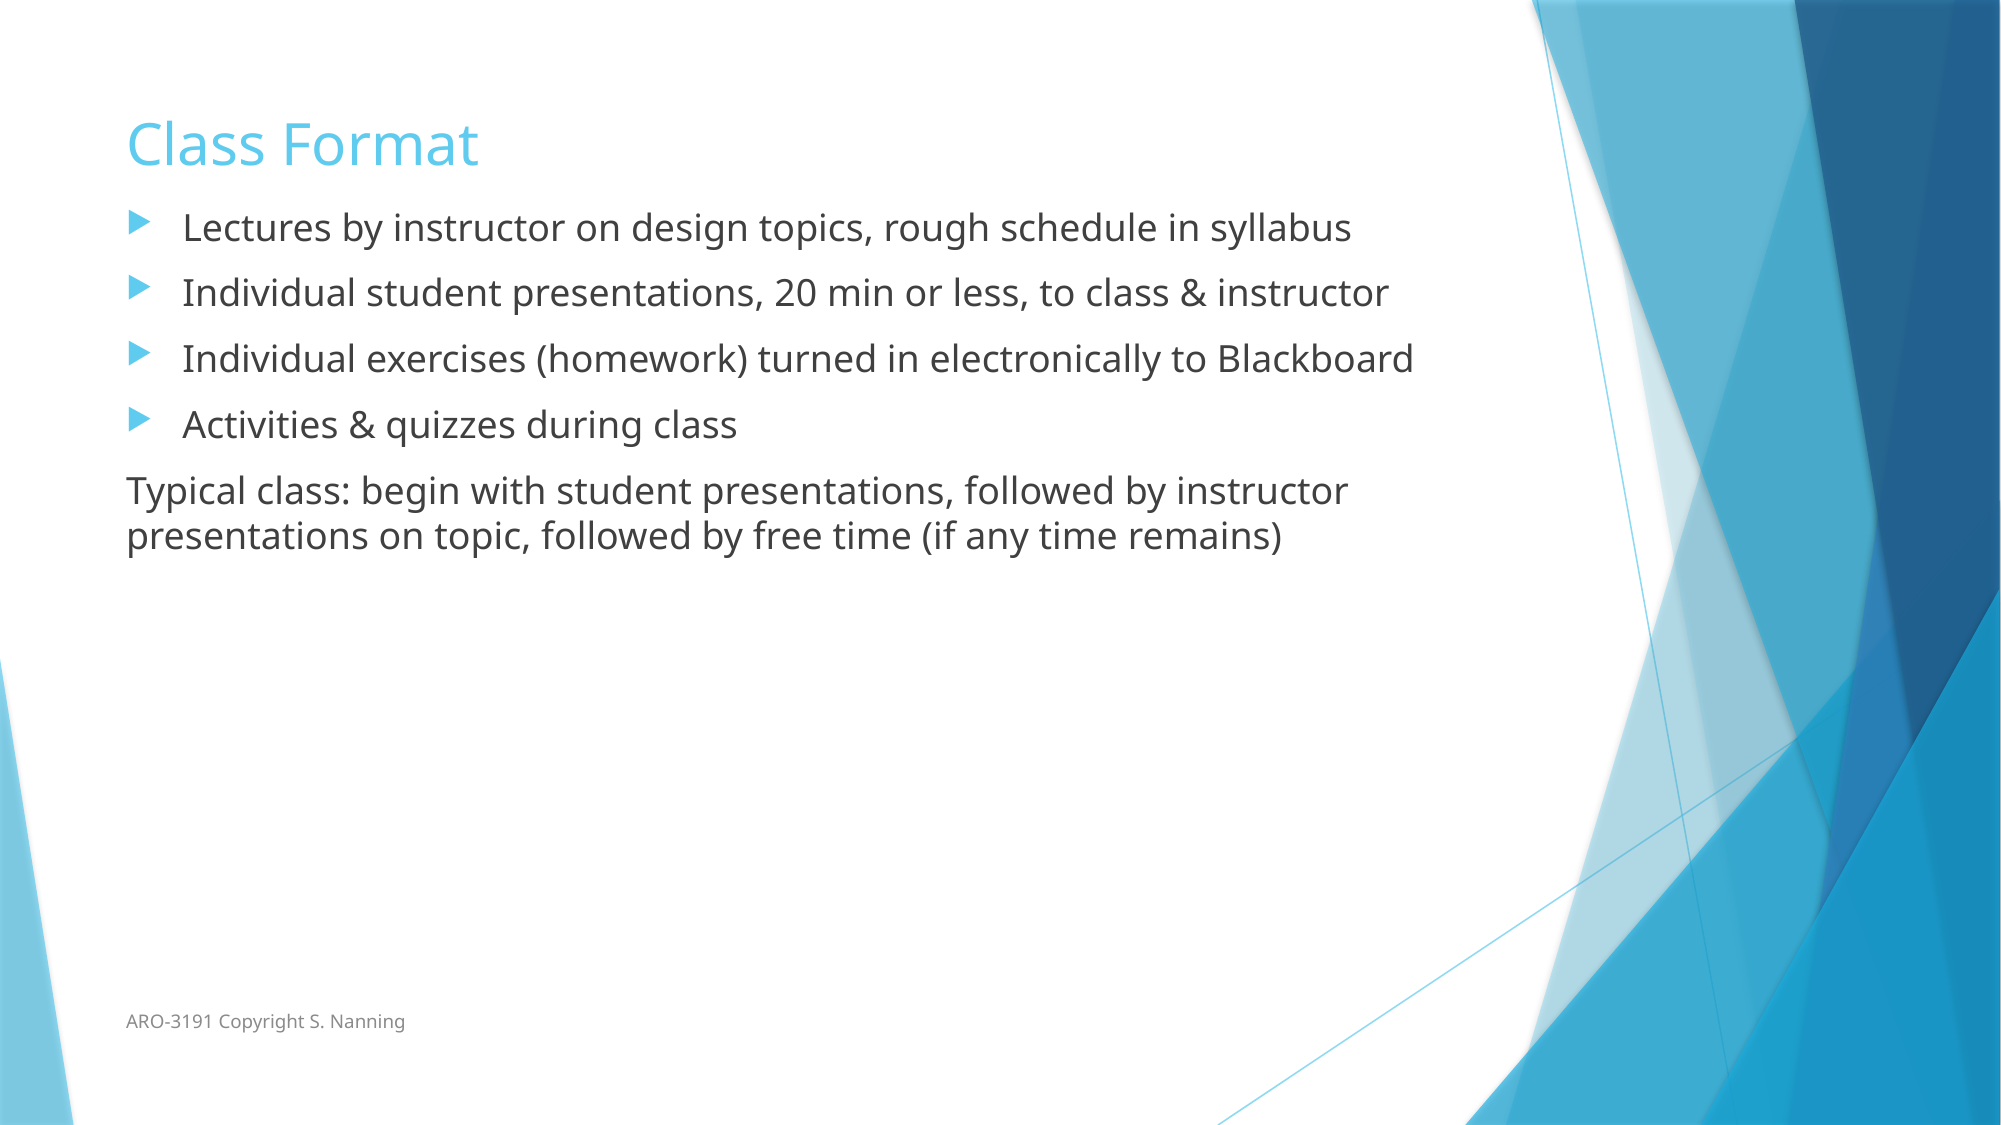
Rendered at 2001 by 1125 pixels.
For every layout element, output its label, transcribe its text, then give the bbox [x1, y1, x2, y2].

title Class Format [111, 99, 1522, 219]
list Lectures by instructor on design topics, rough schedule in syllabus Individual student presentations, 20 min or less, to class & instructor Individual exercises (homework) turned in electronically to Blackboard Activities & quizzes during class Typical class: begin with student presentations, followed by instructor presentations on topic, followed by free time (if any time remains) [111, 196, 1437, 1021]
footer ARO-3191 Copyright S. Nanning [111, 991, 1145, 1051]
